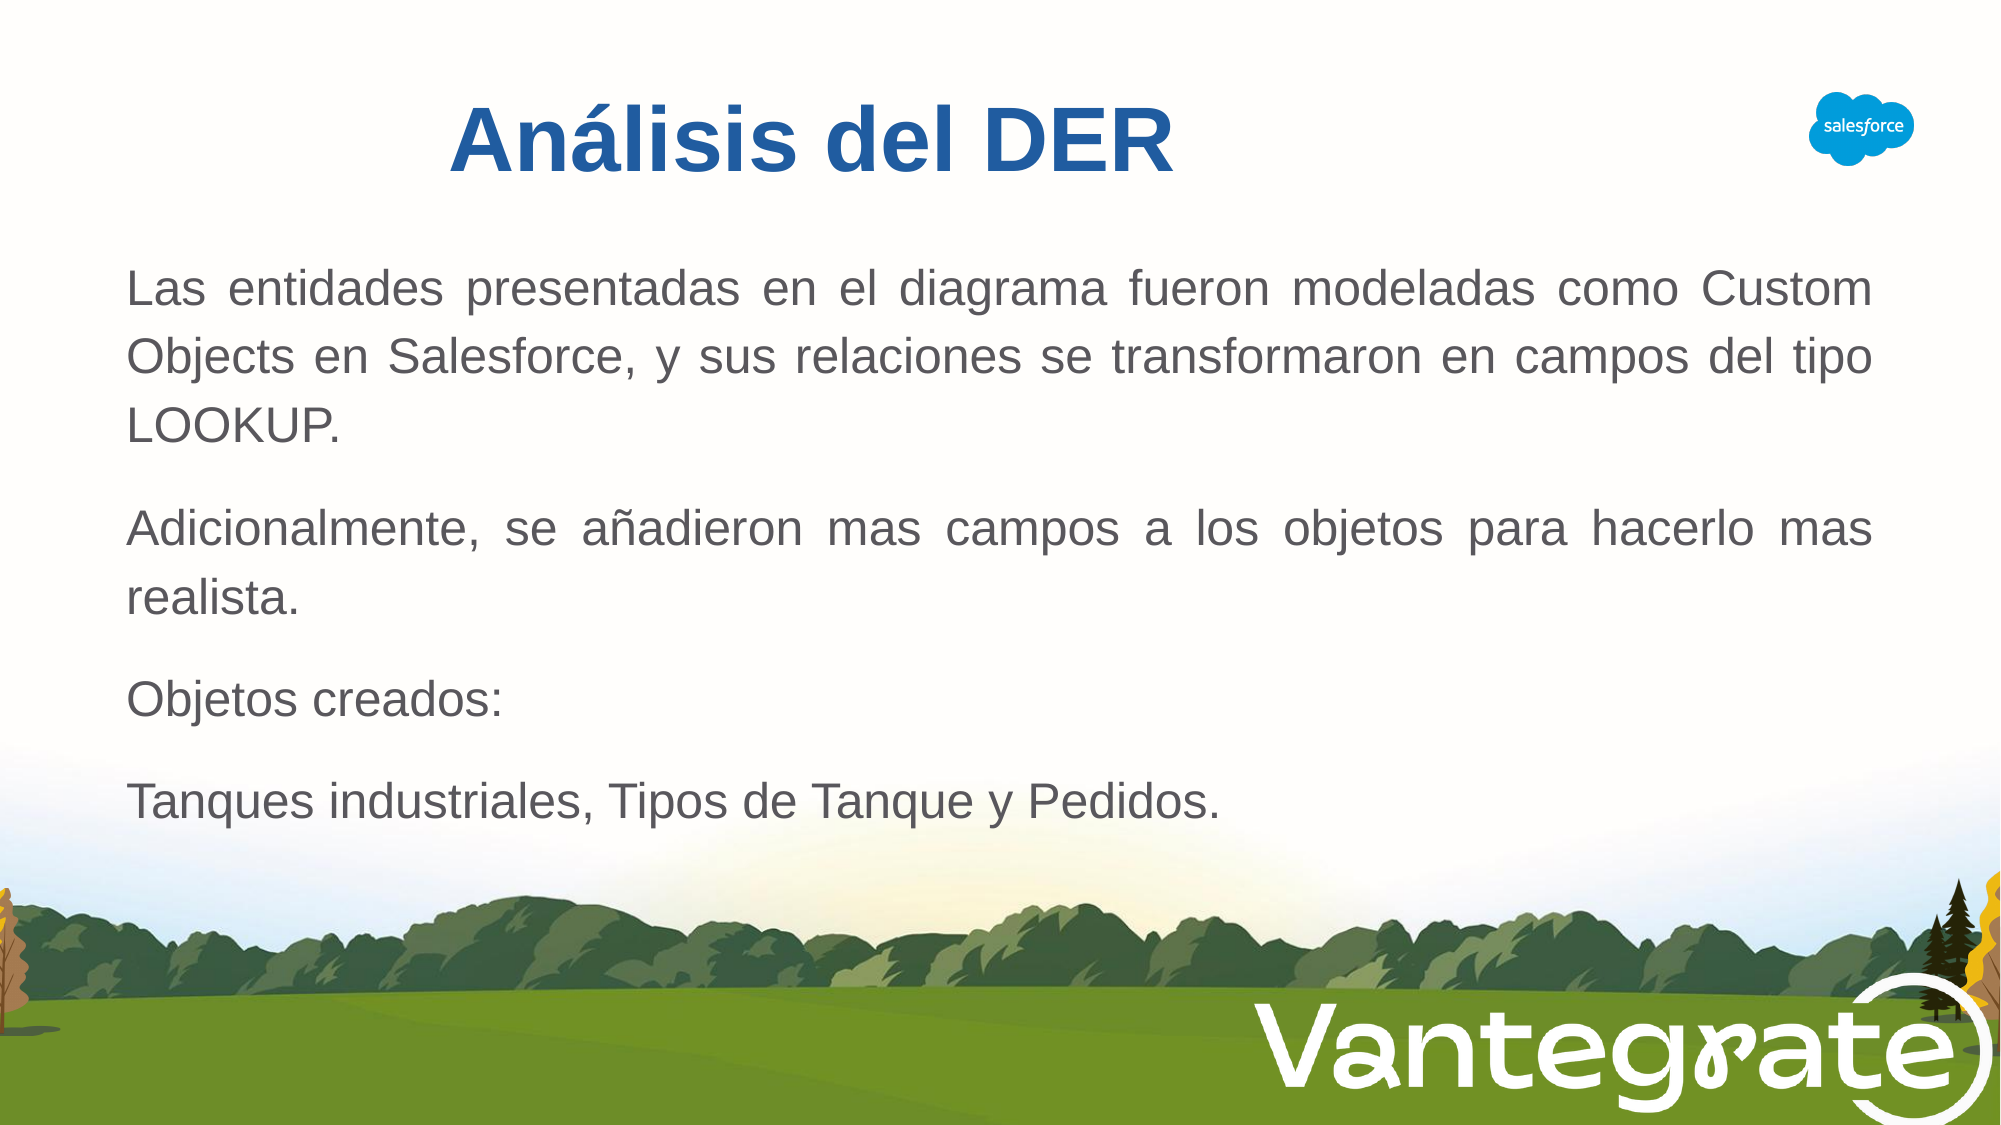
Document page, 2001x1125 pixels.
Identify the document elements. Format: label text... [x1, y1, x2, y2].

list Las entidades presentadas en el diagrama fueron modeladas como Custom Objects en Salesforce, y sus relaciones se transformaron en campos del tipo LOOKUP. Adicionalmente, se añadieron mas campos a los objetos para hacerlo mas realista. Objetos creados: Tanques industriales, Tipos de Tanque y Pedidos. [111, 231, 1889, 948]
title Análisis del DER [433, 74, 1567, 207]
picture [0, 0, 2001, 1125]
